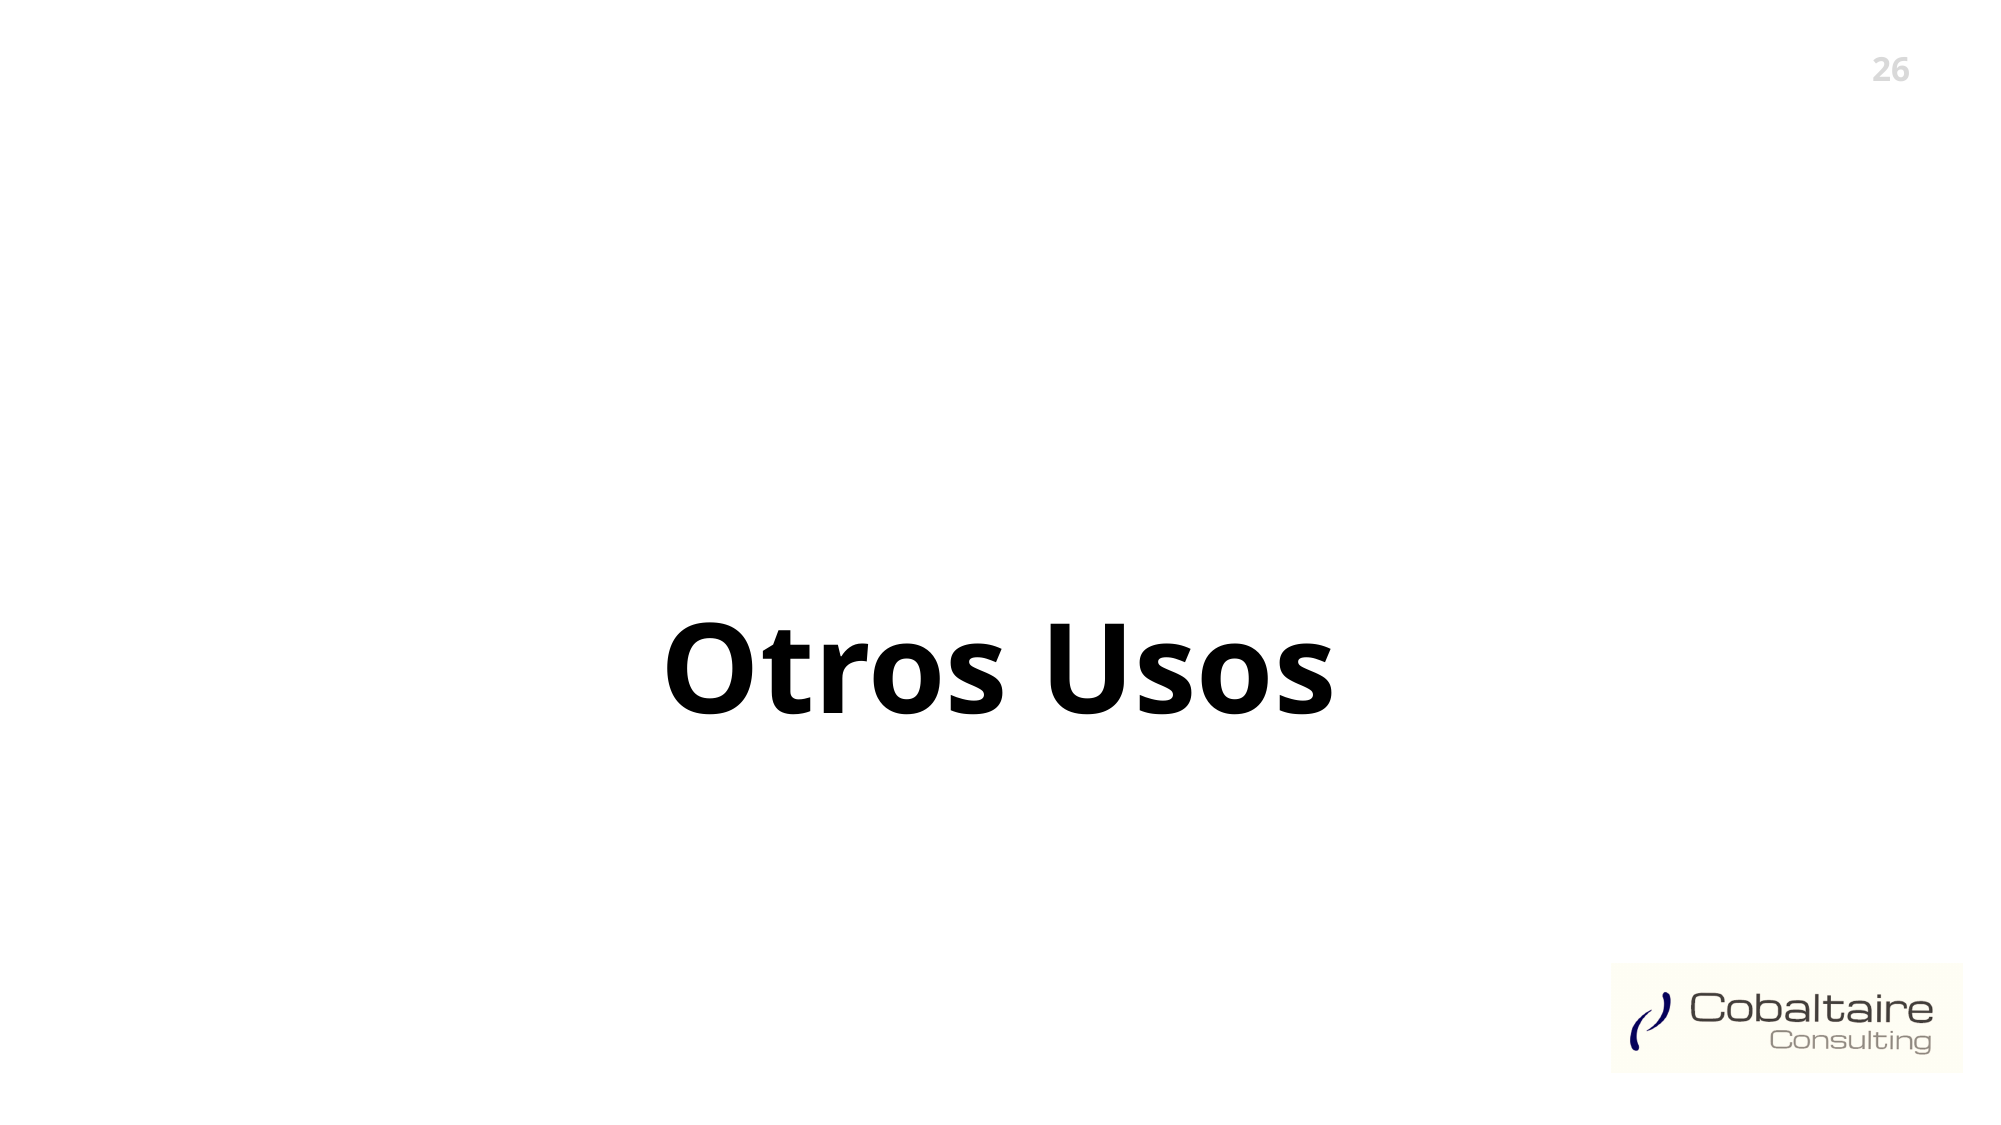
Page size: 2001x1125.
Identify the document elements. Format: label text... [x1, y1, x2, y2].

title Otros Usos [136, 280, 1862, 749]
picture [1611, 963, 1963, 1073]
